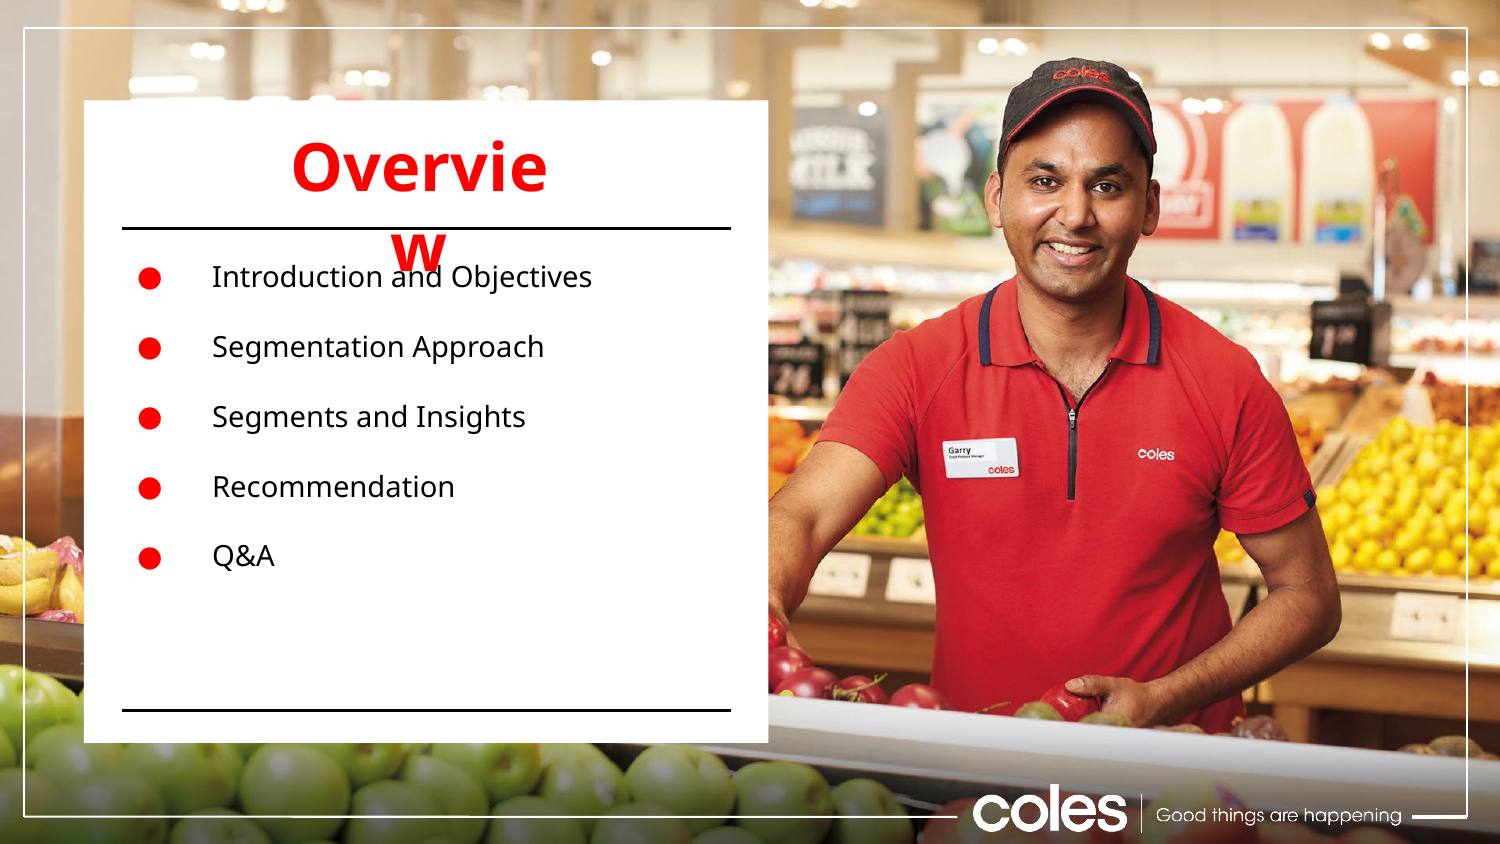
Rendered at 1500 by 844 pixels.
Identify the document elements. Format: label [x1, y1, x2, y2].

text_box [24, 27, 1468, 840]
picture [0, 0, 1500, 844]
